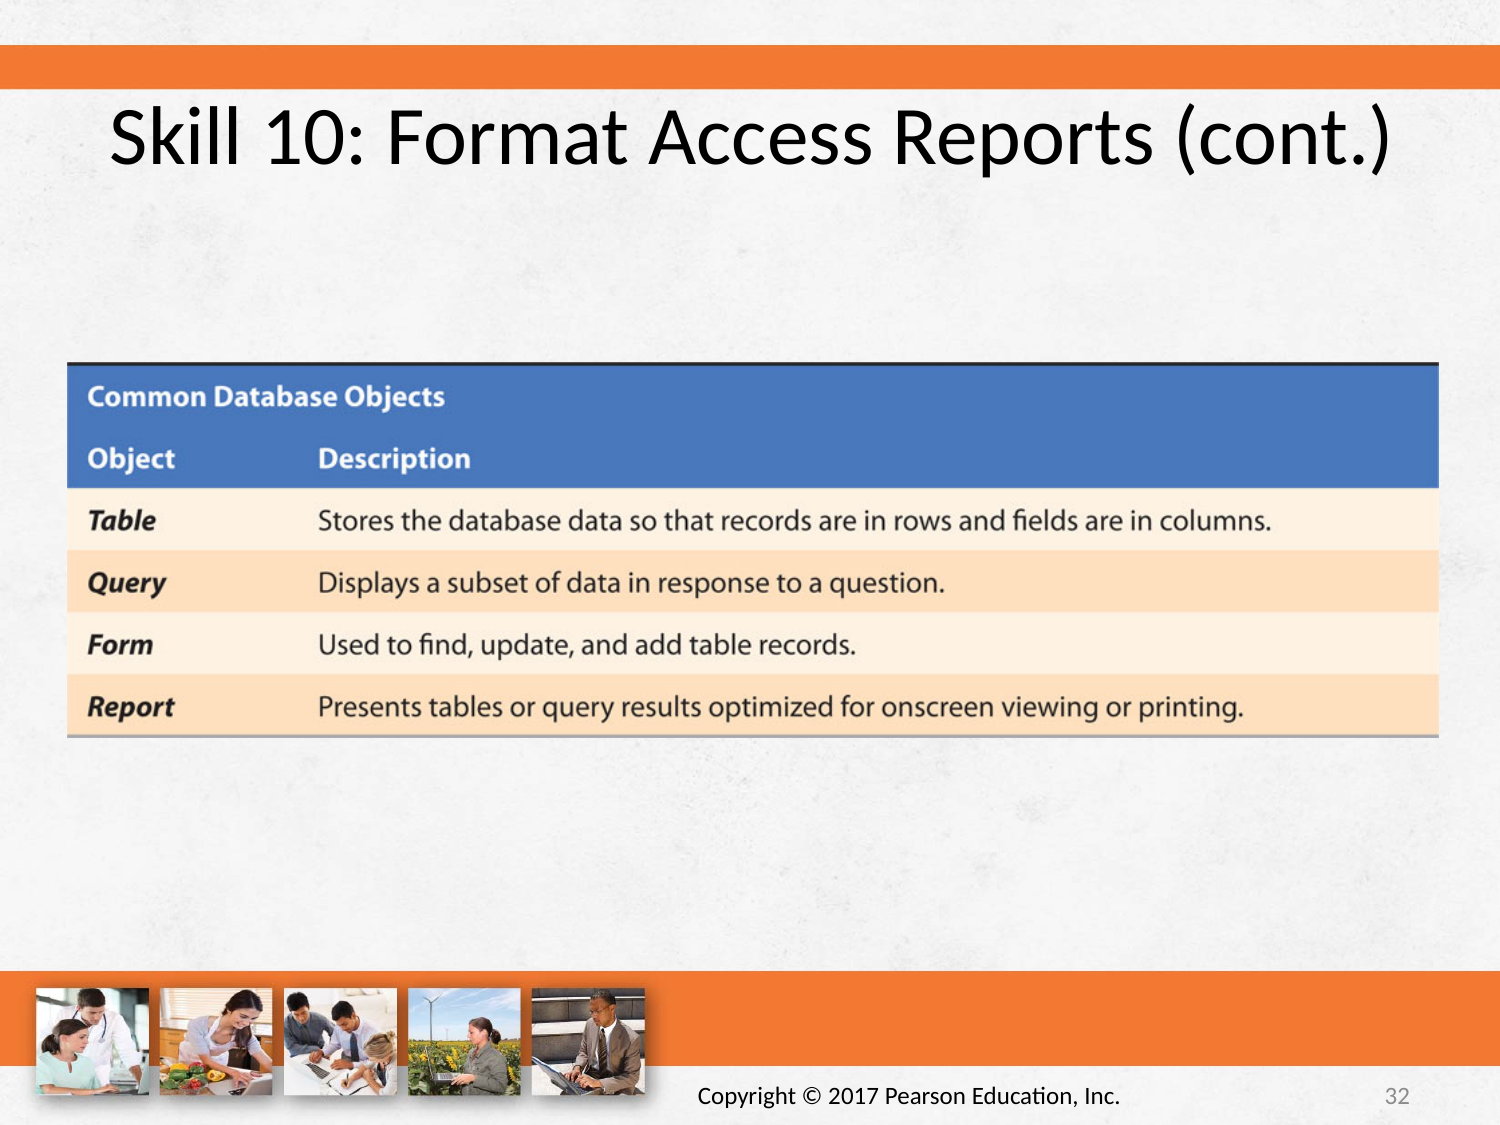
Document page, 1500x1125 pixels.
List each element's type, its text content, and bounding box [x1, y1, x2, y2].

picture [0, 0, 1500, 1125]
slide_number 32 [1074, 1065, 1425, 1125]
footer Copyright © 2017 Pearson Education, Inc. [650, 1050, 1175, 1110]
title Skill 10: Format Access Reports (cont.) [68, 37, 1437, 226]
